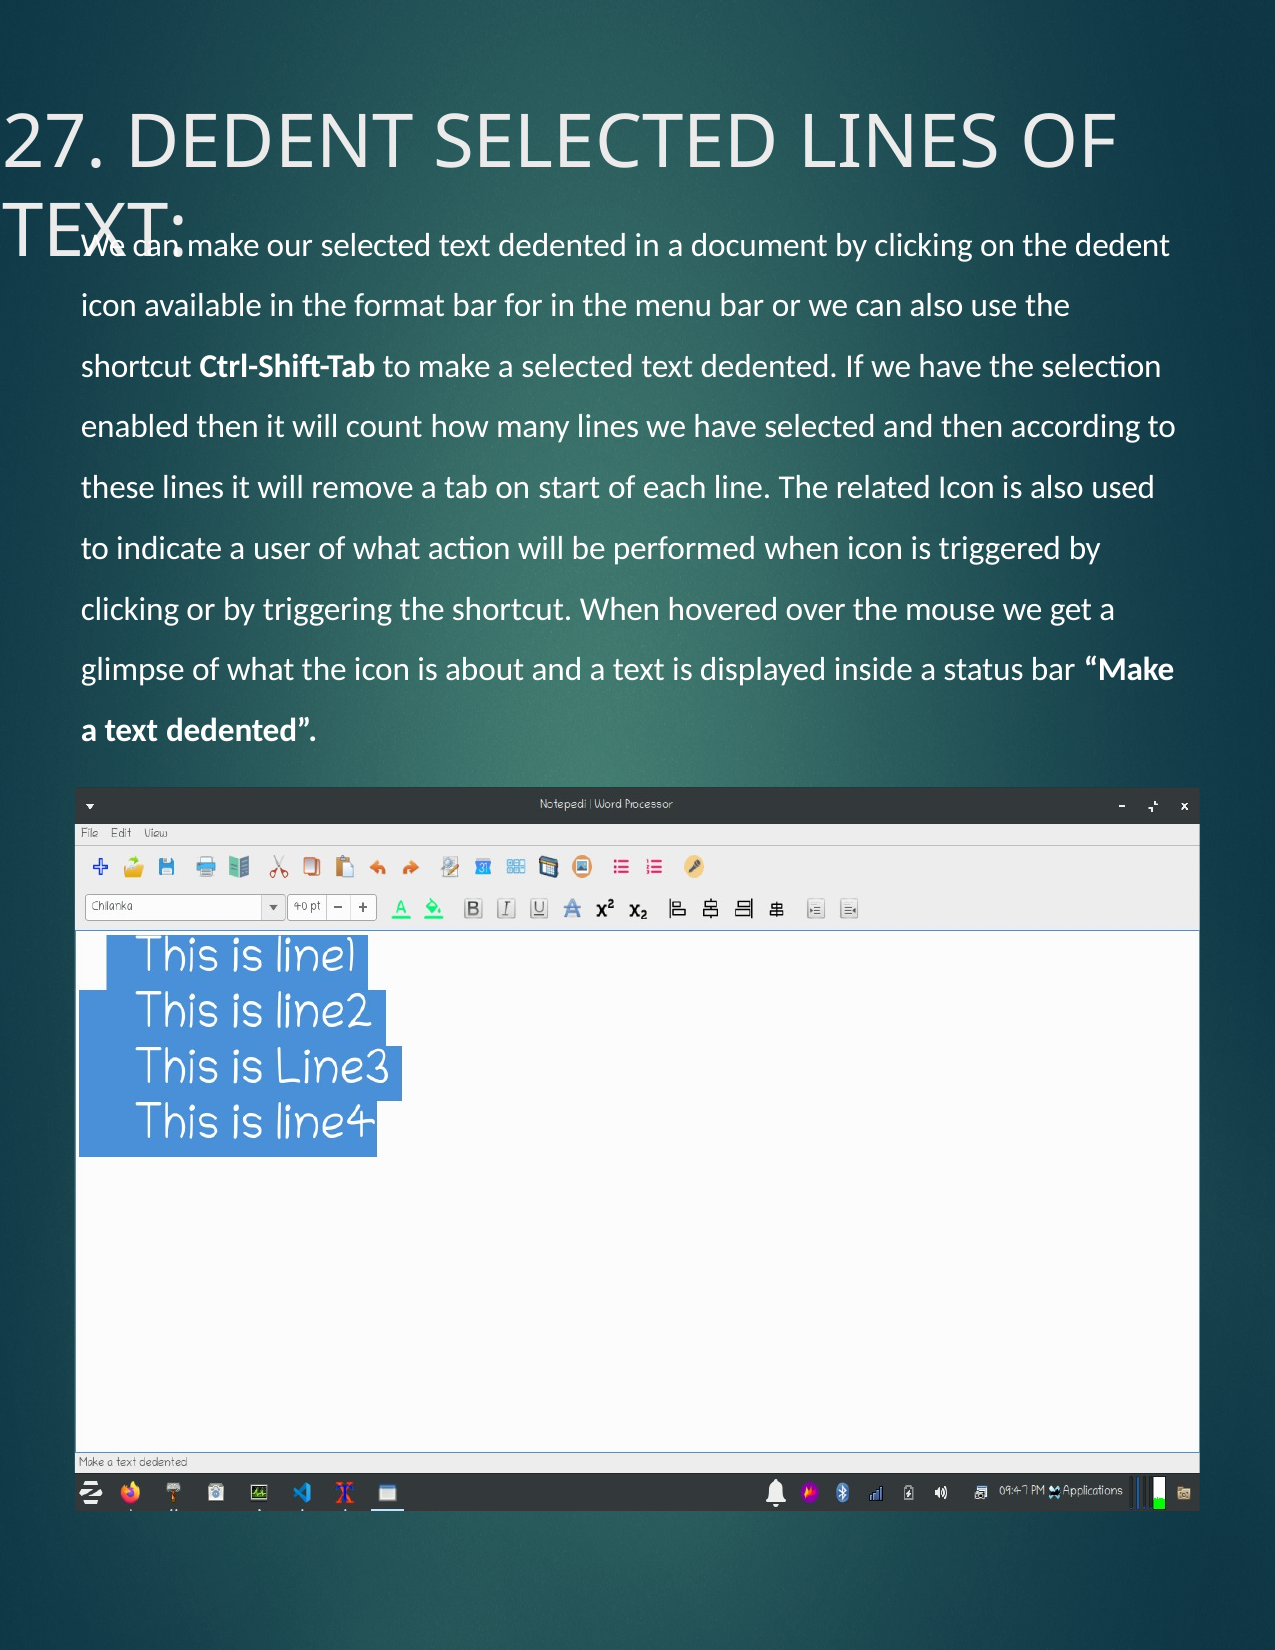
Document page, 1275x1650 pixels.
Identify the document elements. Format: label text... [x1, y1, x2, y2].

text_box We can make our selected text dedented in a document by clicking on the dedent icon available in the format bar for in the menu bar or we can also use the shortcut Ctrl-Shift-Tab to make a selected text dedented. If we have the selection enabled then it will count how many lines we have selected and then according to these lines it will remove a tab on start of each line. The related Icon is also used to indicate a user of what action will be performed when icon is triggered by clicking or by triggering the shortcut. When hovered over the mouse we get a glimpse of what the icon is about and a text is displayed inside a status bar “Make a text dedented”. [78, 199, 1194, 748]
text_box [74, 787, 1200, 1511]
title 27. DEDENT SELECTED LINES OF TEXT: [0, 90, 1275, 369]
